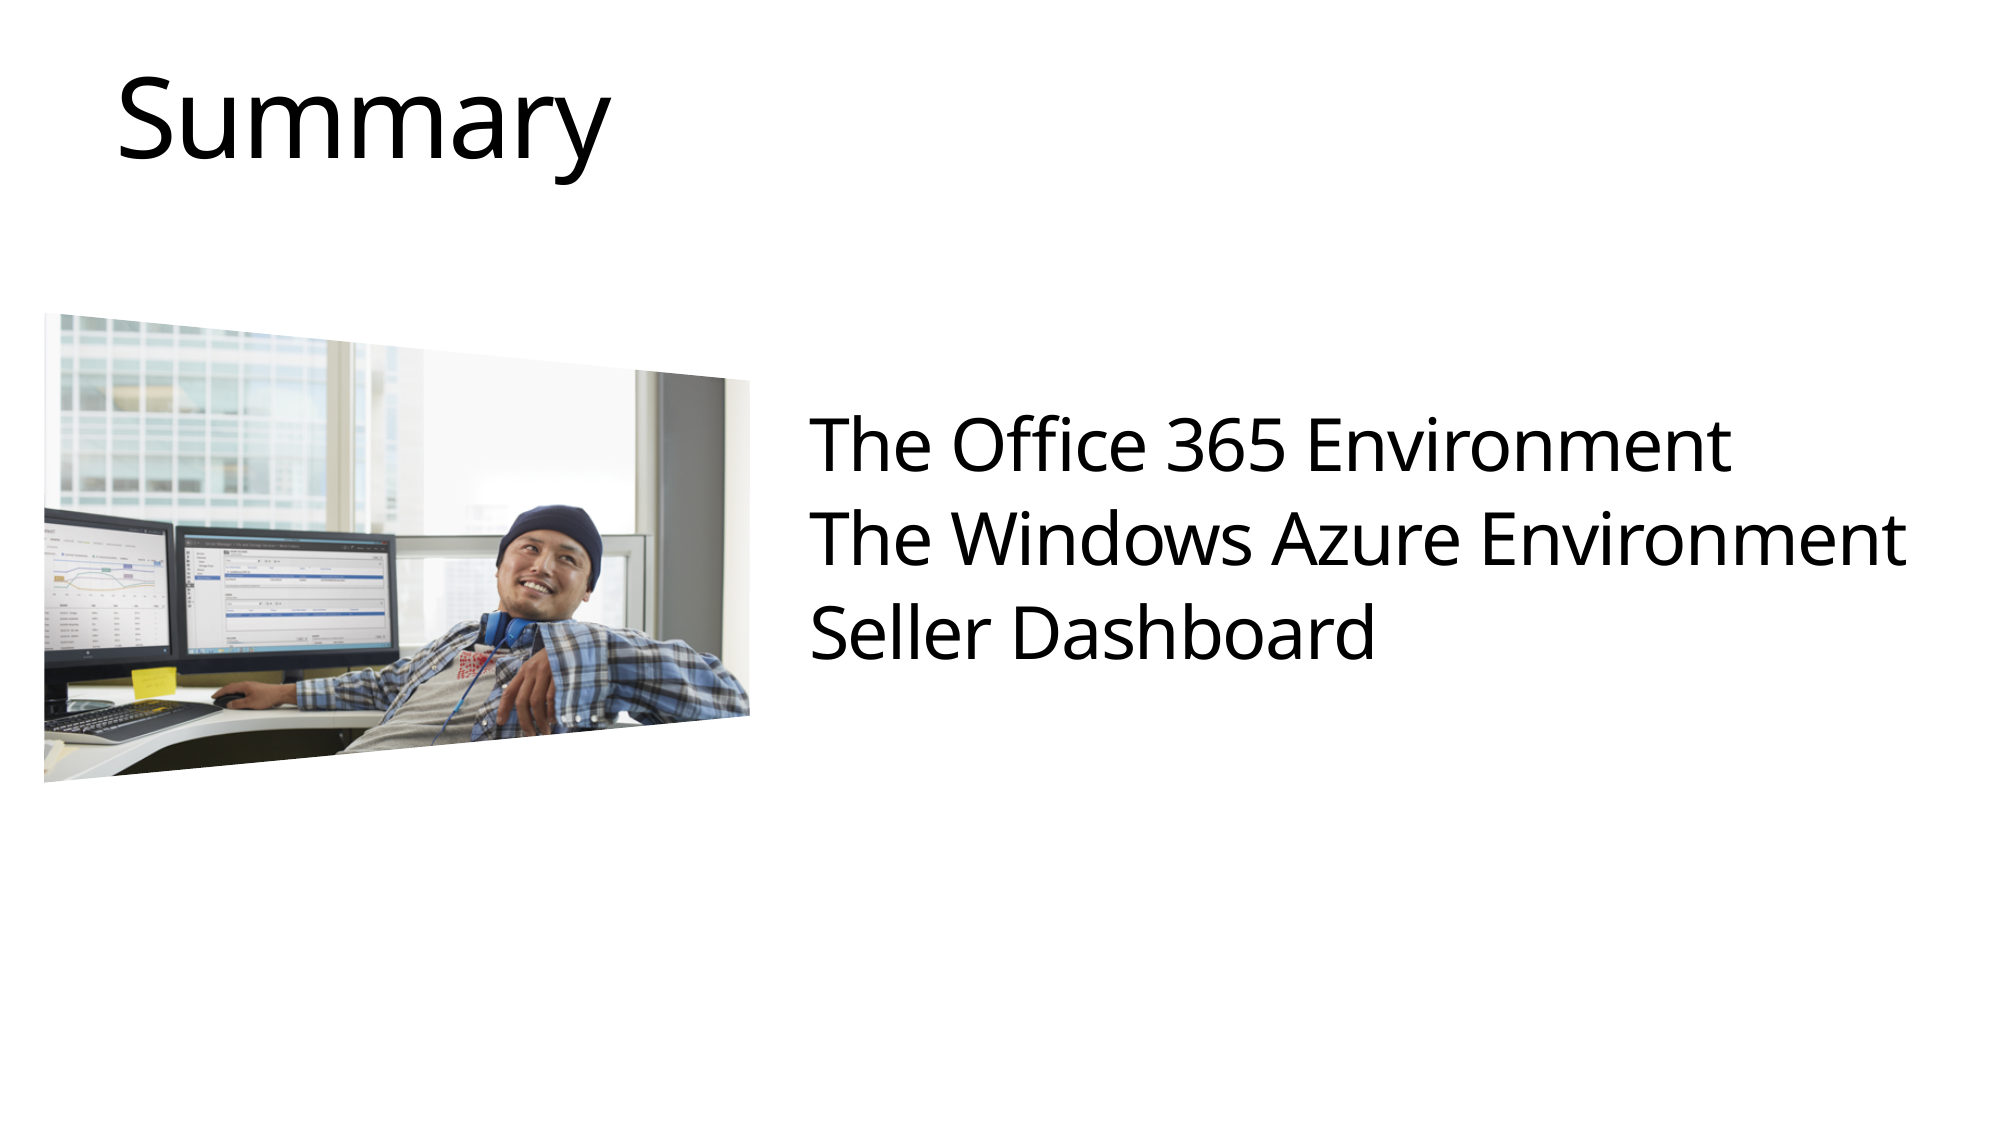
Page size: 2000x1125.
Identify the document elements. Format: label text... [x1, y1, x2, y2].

title Summary [85, 37, 1914, 161]
picture [43, 312, 751, 783]
list The Office 365 Environment The Windows Azure Environment Seller Dashboard [779, 373, 1956, 710]
